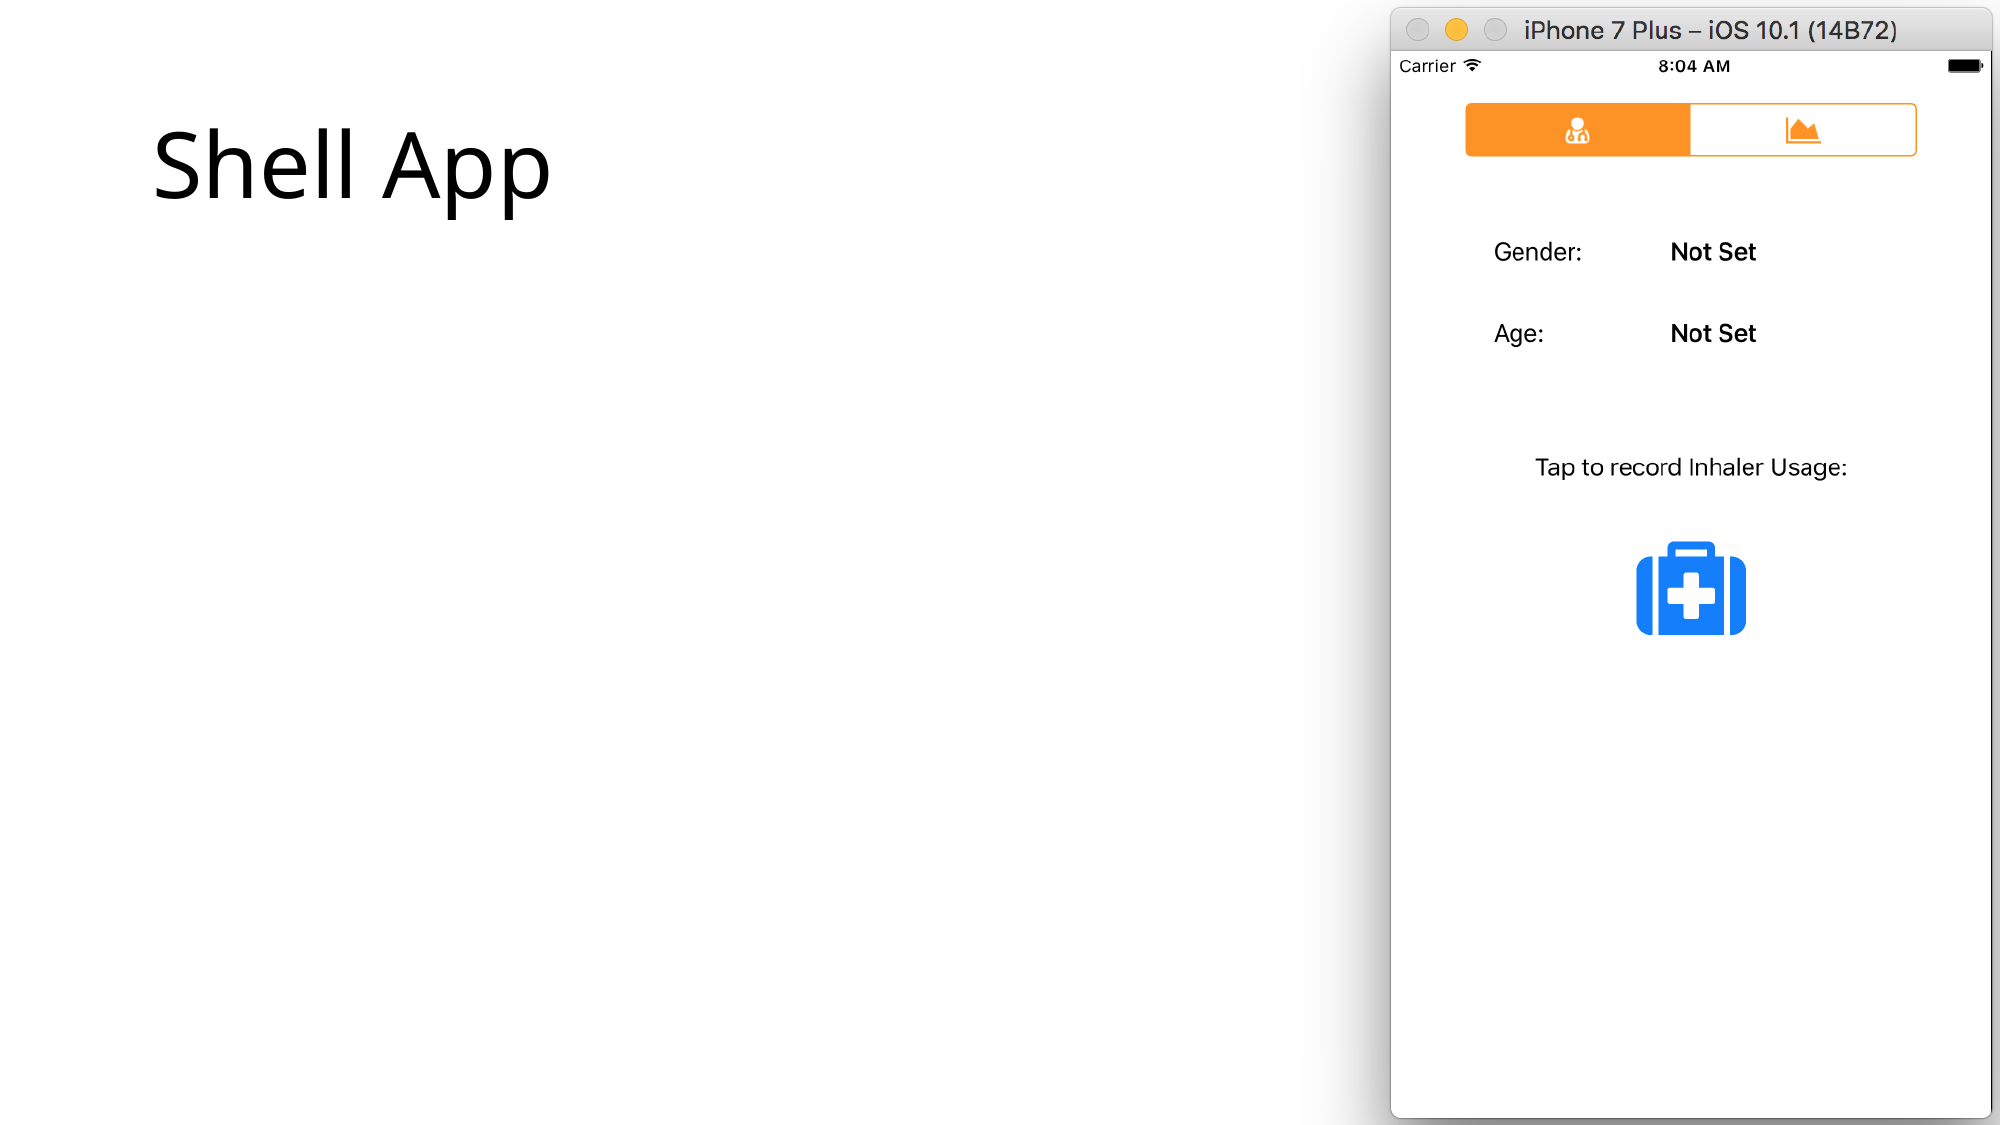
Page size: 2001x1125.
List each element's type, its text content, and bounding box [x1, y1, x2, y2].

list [1282, 0, 2000, 1125]
title Shell App [137, 59, 1282, 278]
